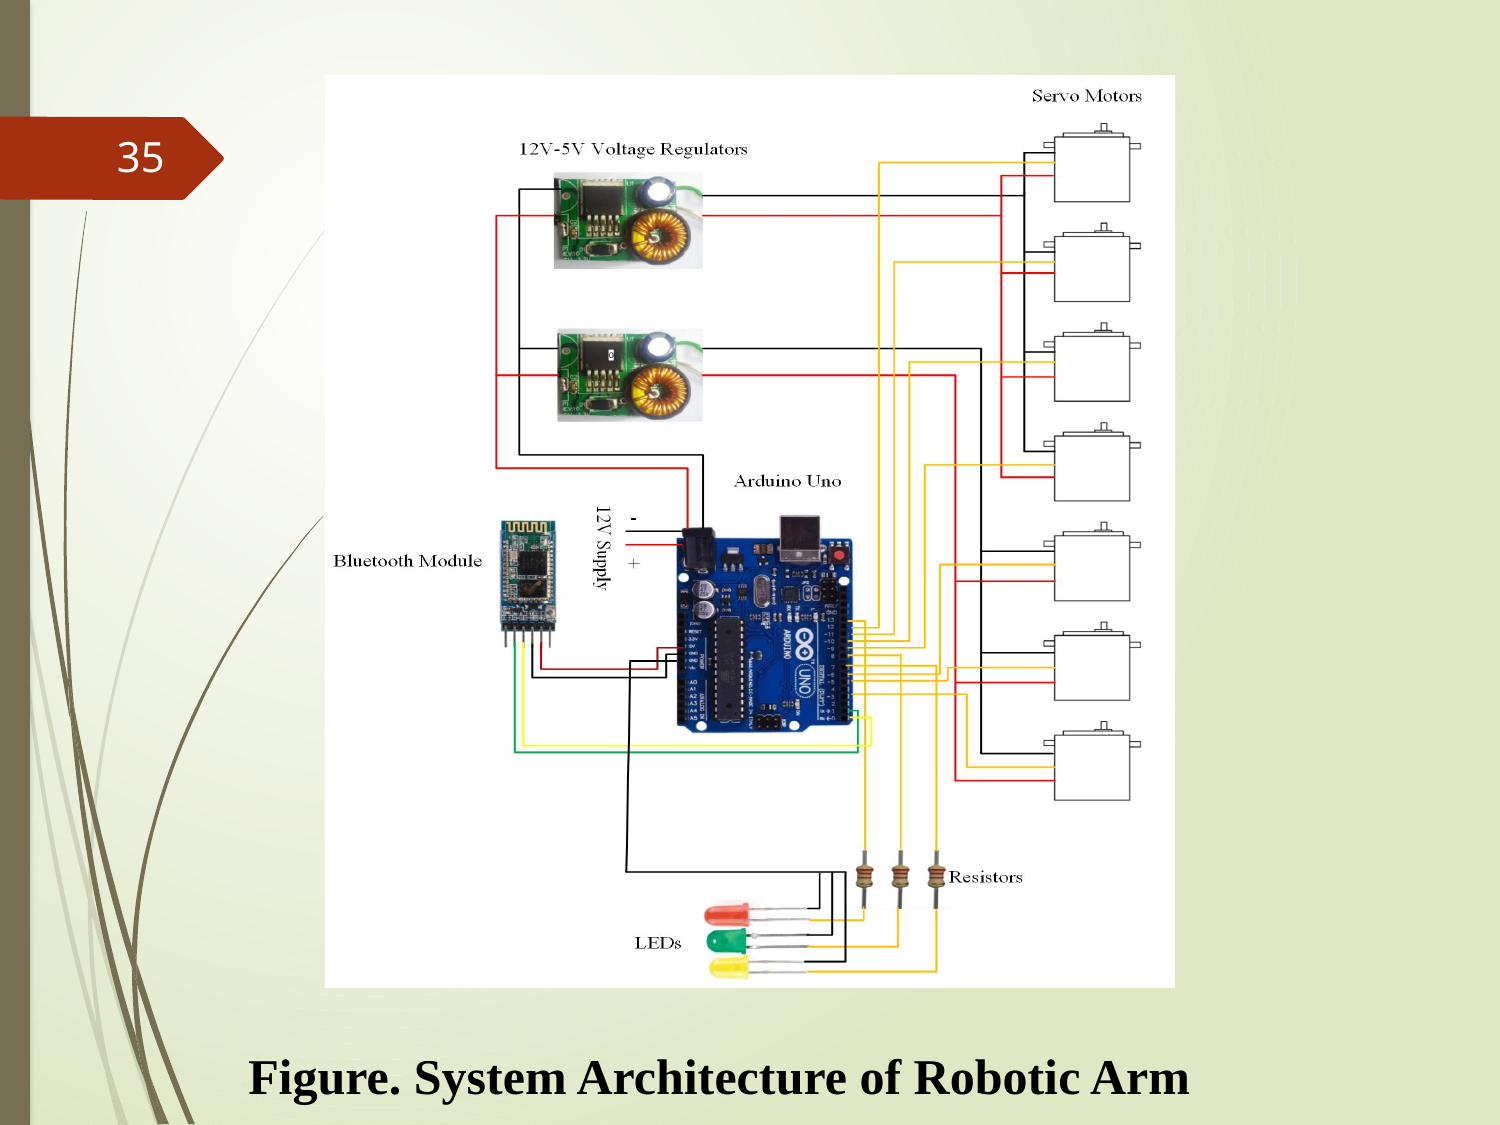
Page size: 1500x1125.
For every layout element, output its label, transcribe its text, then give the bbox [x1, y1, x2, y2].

text_box Figure. System Architecture of Robotic Arm [233, 1036, 1247, 1112]
picture [324, 74, 1176, 988]
slide_number 35 [83, 129, 180, 190]
